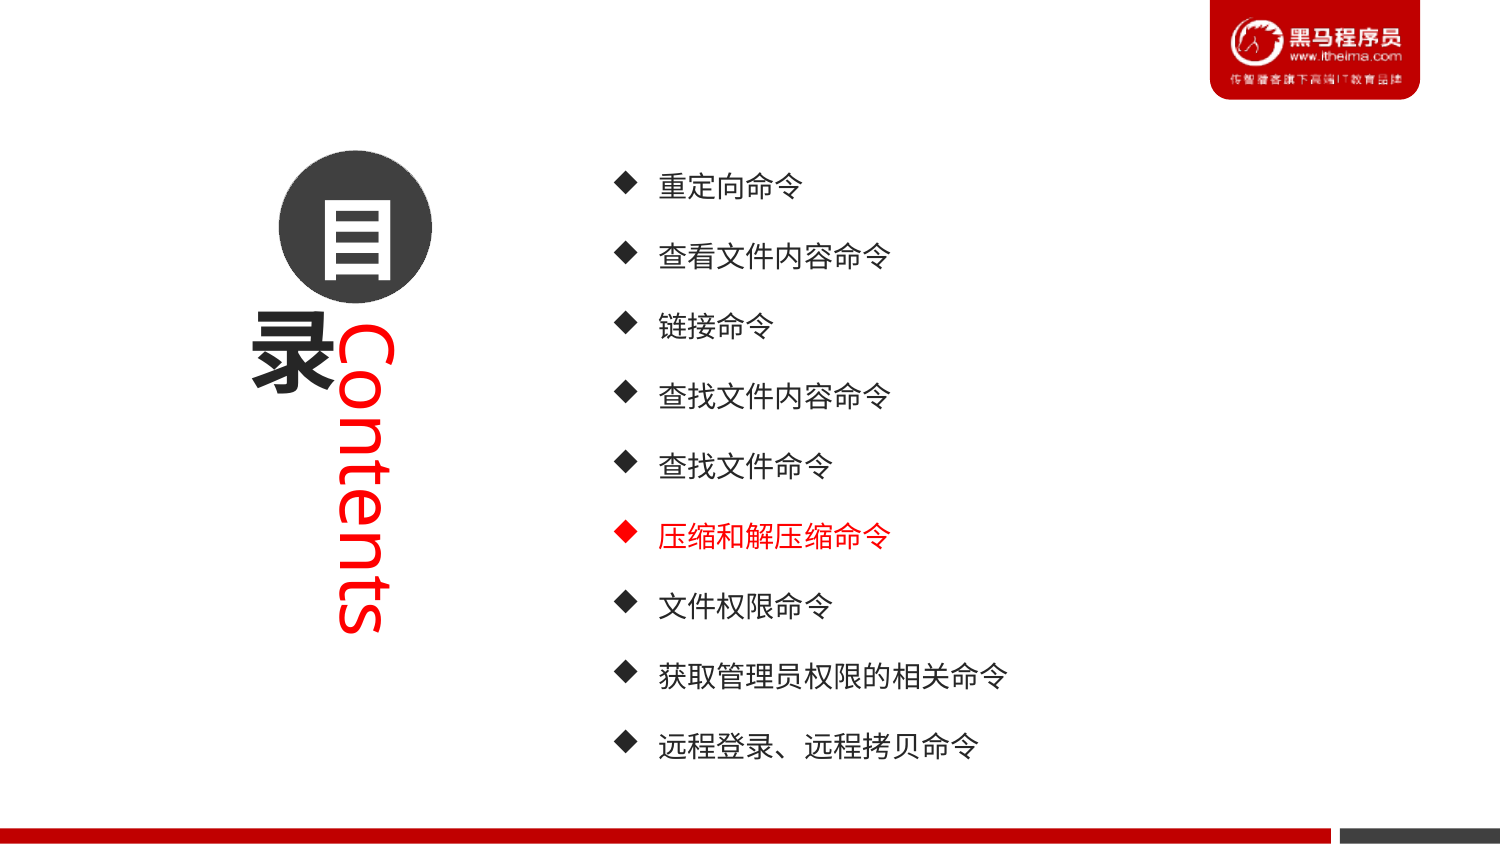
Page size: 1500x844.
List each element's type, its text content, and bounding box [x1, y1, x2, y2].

text_box Contents [321, 314, 427, 749]
text_box 目 [278, 150, 433, 304]
text_box 重定向命令 查看文件内容命令 链接命令 查找文件内容命令 查找文件命令 压缩和解压缩命令 文件权限命令 获取管理员权限的相关命令 远程登录、远程拷贝命令 [596, 126, 1306, 771]
picture [1212, 8, 1421, 94]
text_box 录 [218, 288, 339, 410]
